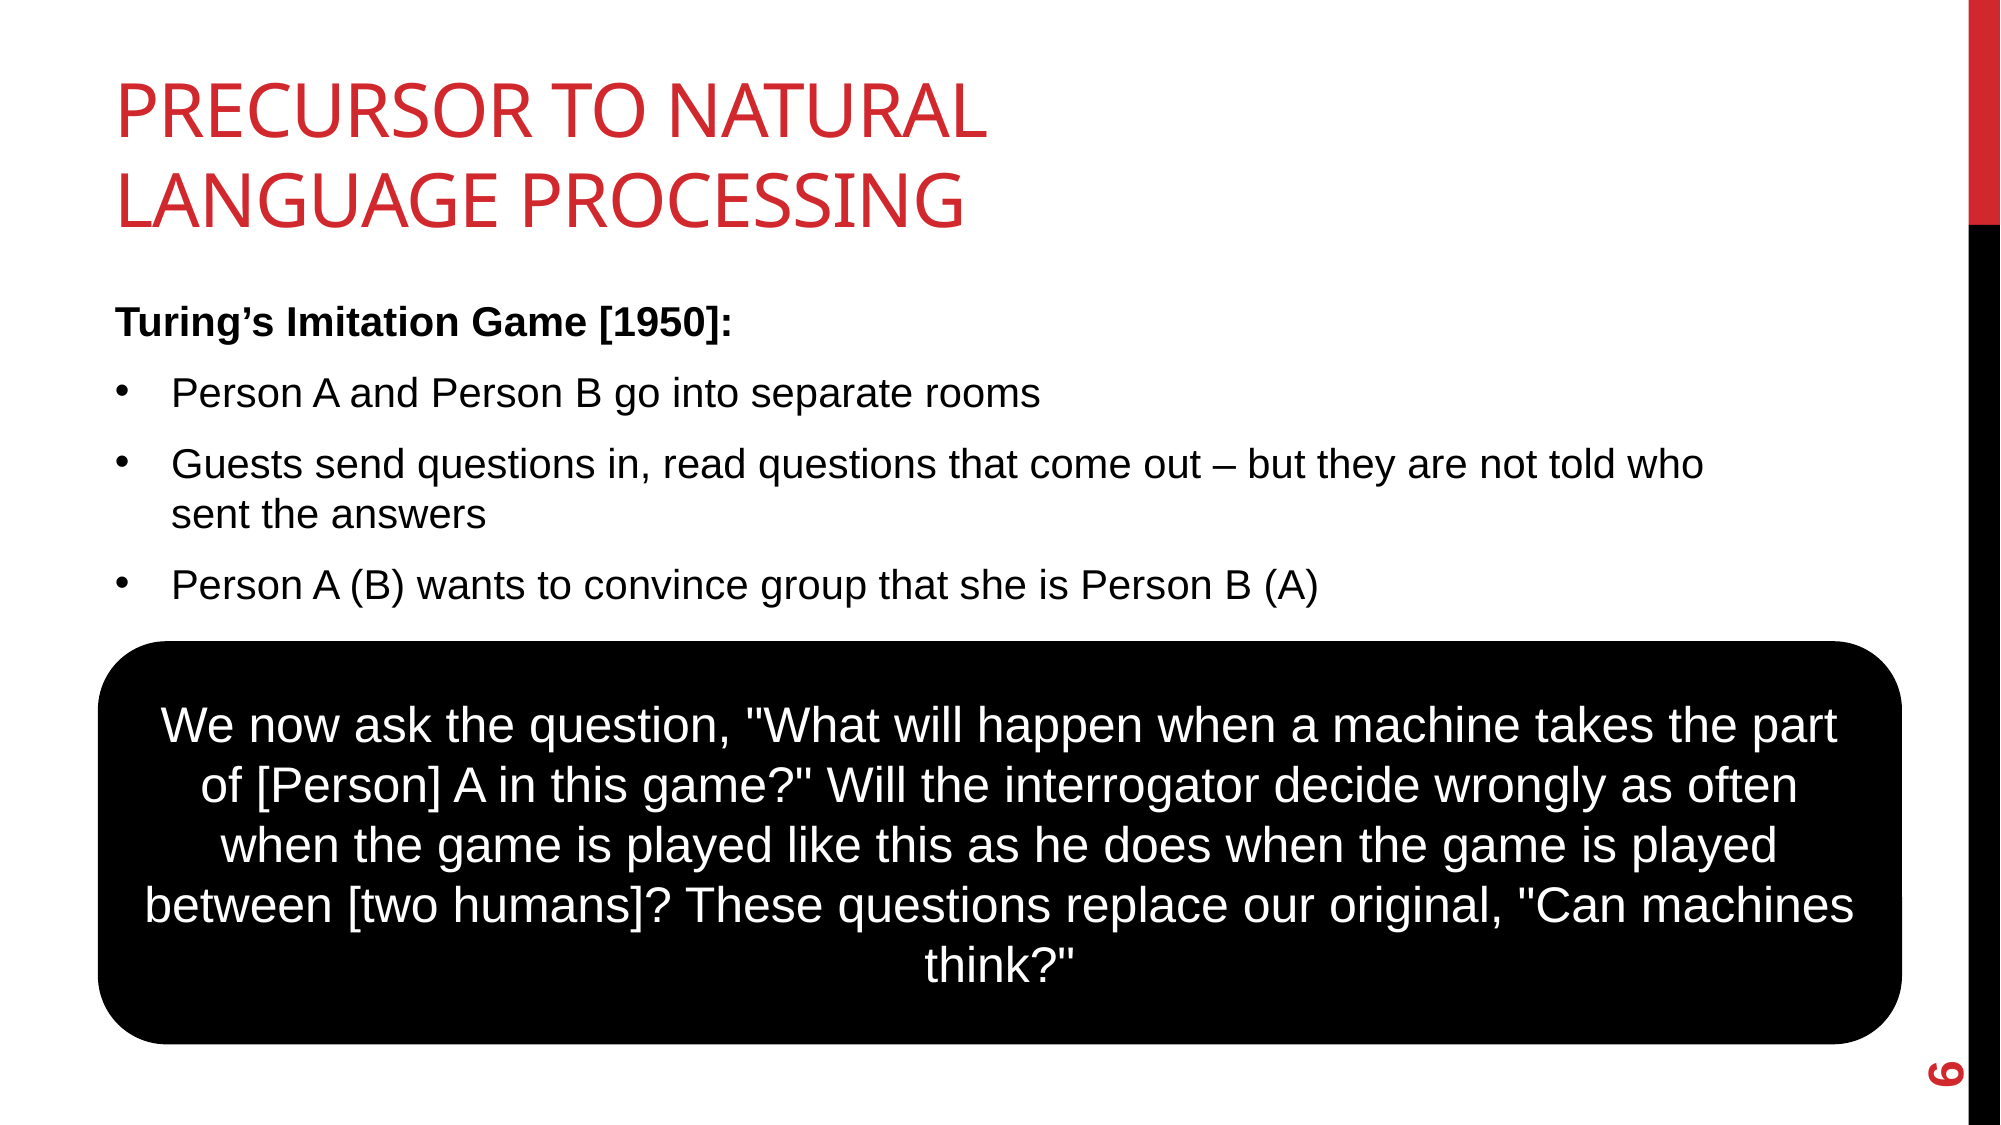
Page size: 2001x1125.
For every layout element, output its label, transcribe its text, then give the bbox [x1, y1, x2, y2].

text_box We now ask the question, "What will happen when a machine takes the part of [Person] A in this game?" Will the interrogator decide wrongly as often when the game is played like this as he does when the game is played between [two humans]? These questions replace our original, "Can machines think?" [97, 641, 1903, 1045]
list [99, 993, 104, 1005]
list Turing’s Imitation Game [1950]: Person A and Person B go into separate rooms Guests send questions in, read questions that come out – but they are not told who sent the answers Person A (B) wants to convince group that she is Person B (A) [99, 287, 1767, 692]
slide_number 6 [1903, 887, 1984, 1104]
title Precursor to Natural Language processing [99, 25, 1367, 250]
